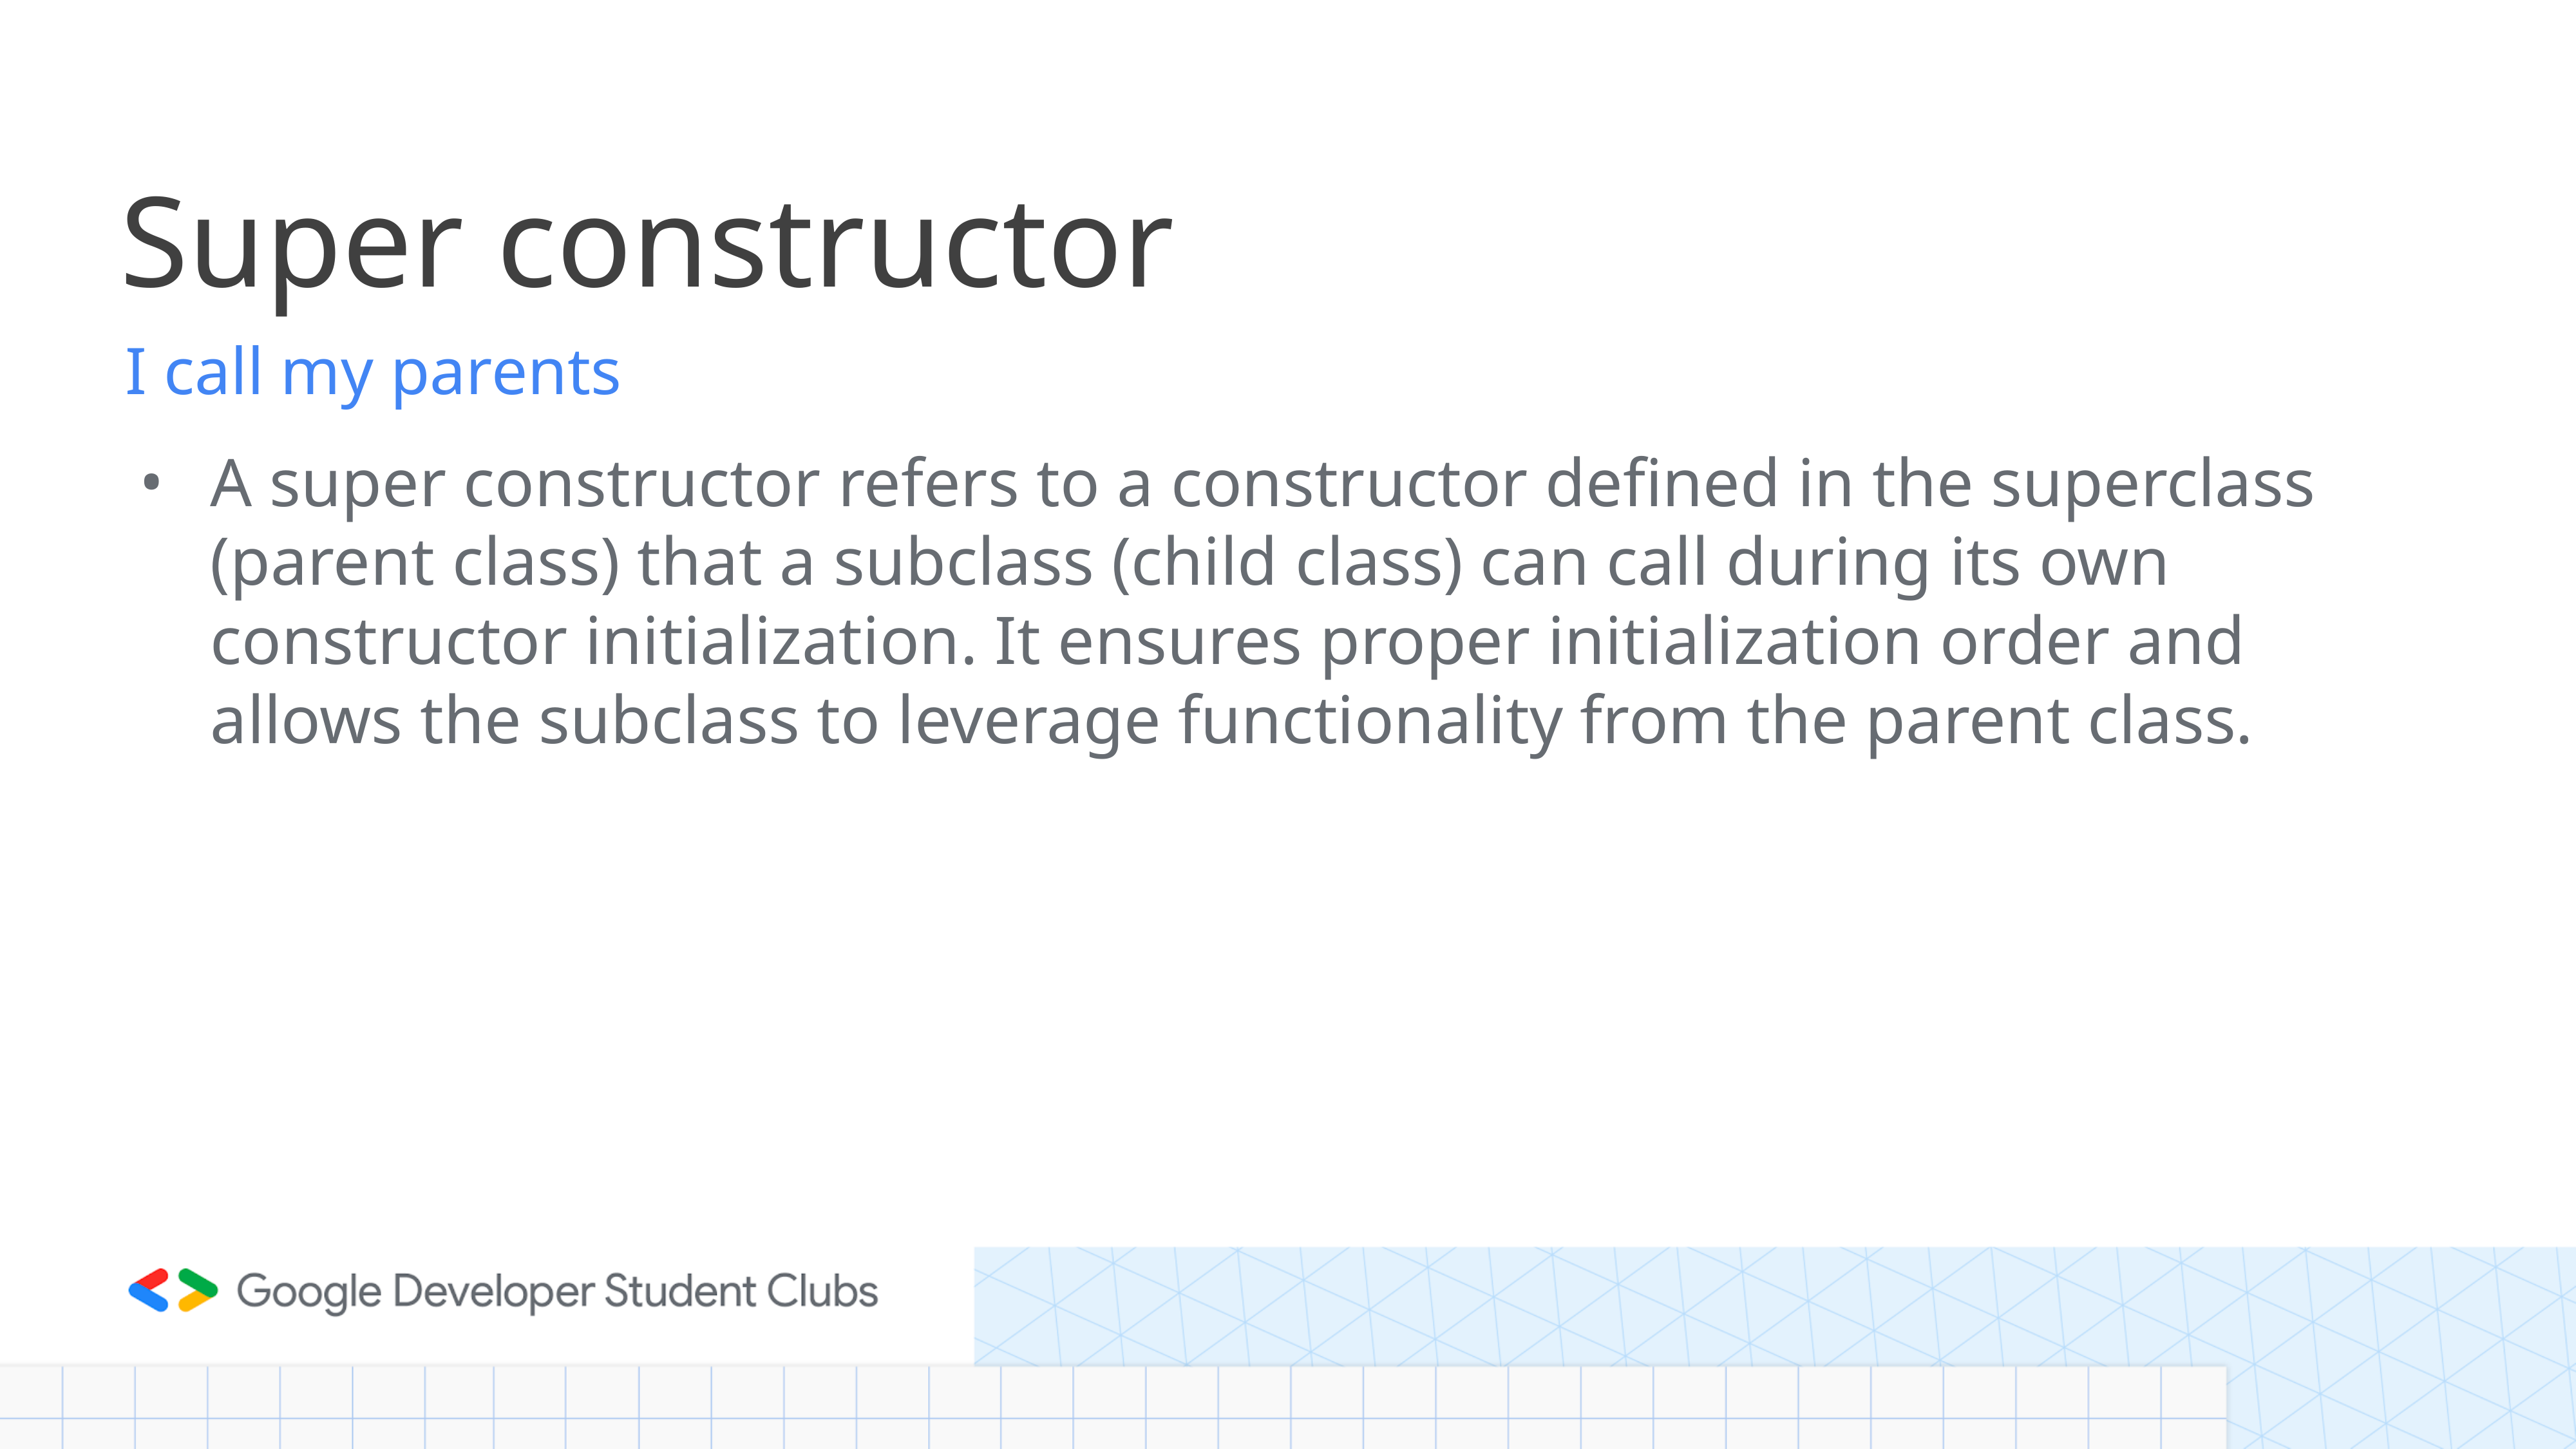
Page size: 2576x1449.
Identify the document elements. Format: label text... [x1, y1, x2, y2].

picture [0, 0, 2576, 1449]
title Super constructor [94, 136, 2414, 430]
subtitle I call my parents [115, 320, 2441, 1180]
list A super constructor refers to a constructor defined in the superclass (parent class) that a subclass (child class) can call during its own constructor initialization. It ensures proper initialization order and allows the subclass to leverage functionality from the parent class. [127, 431, 2441, 1282]
